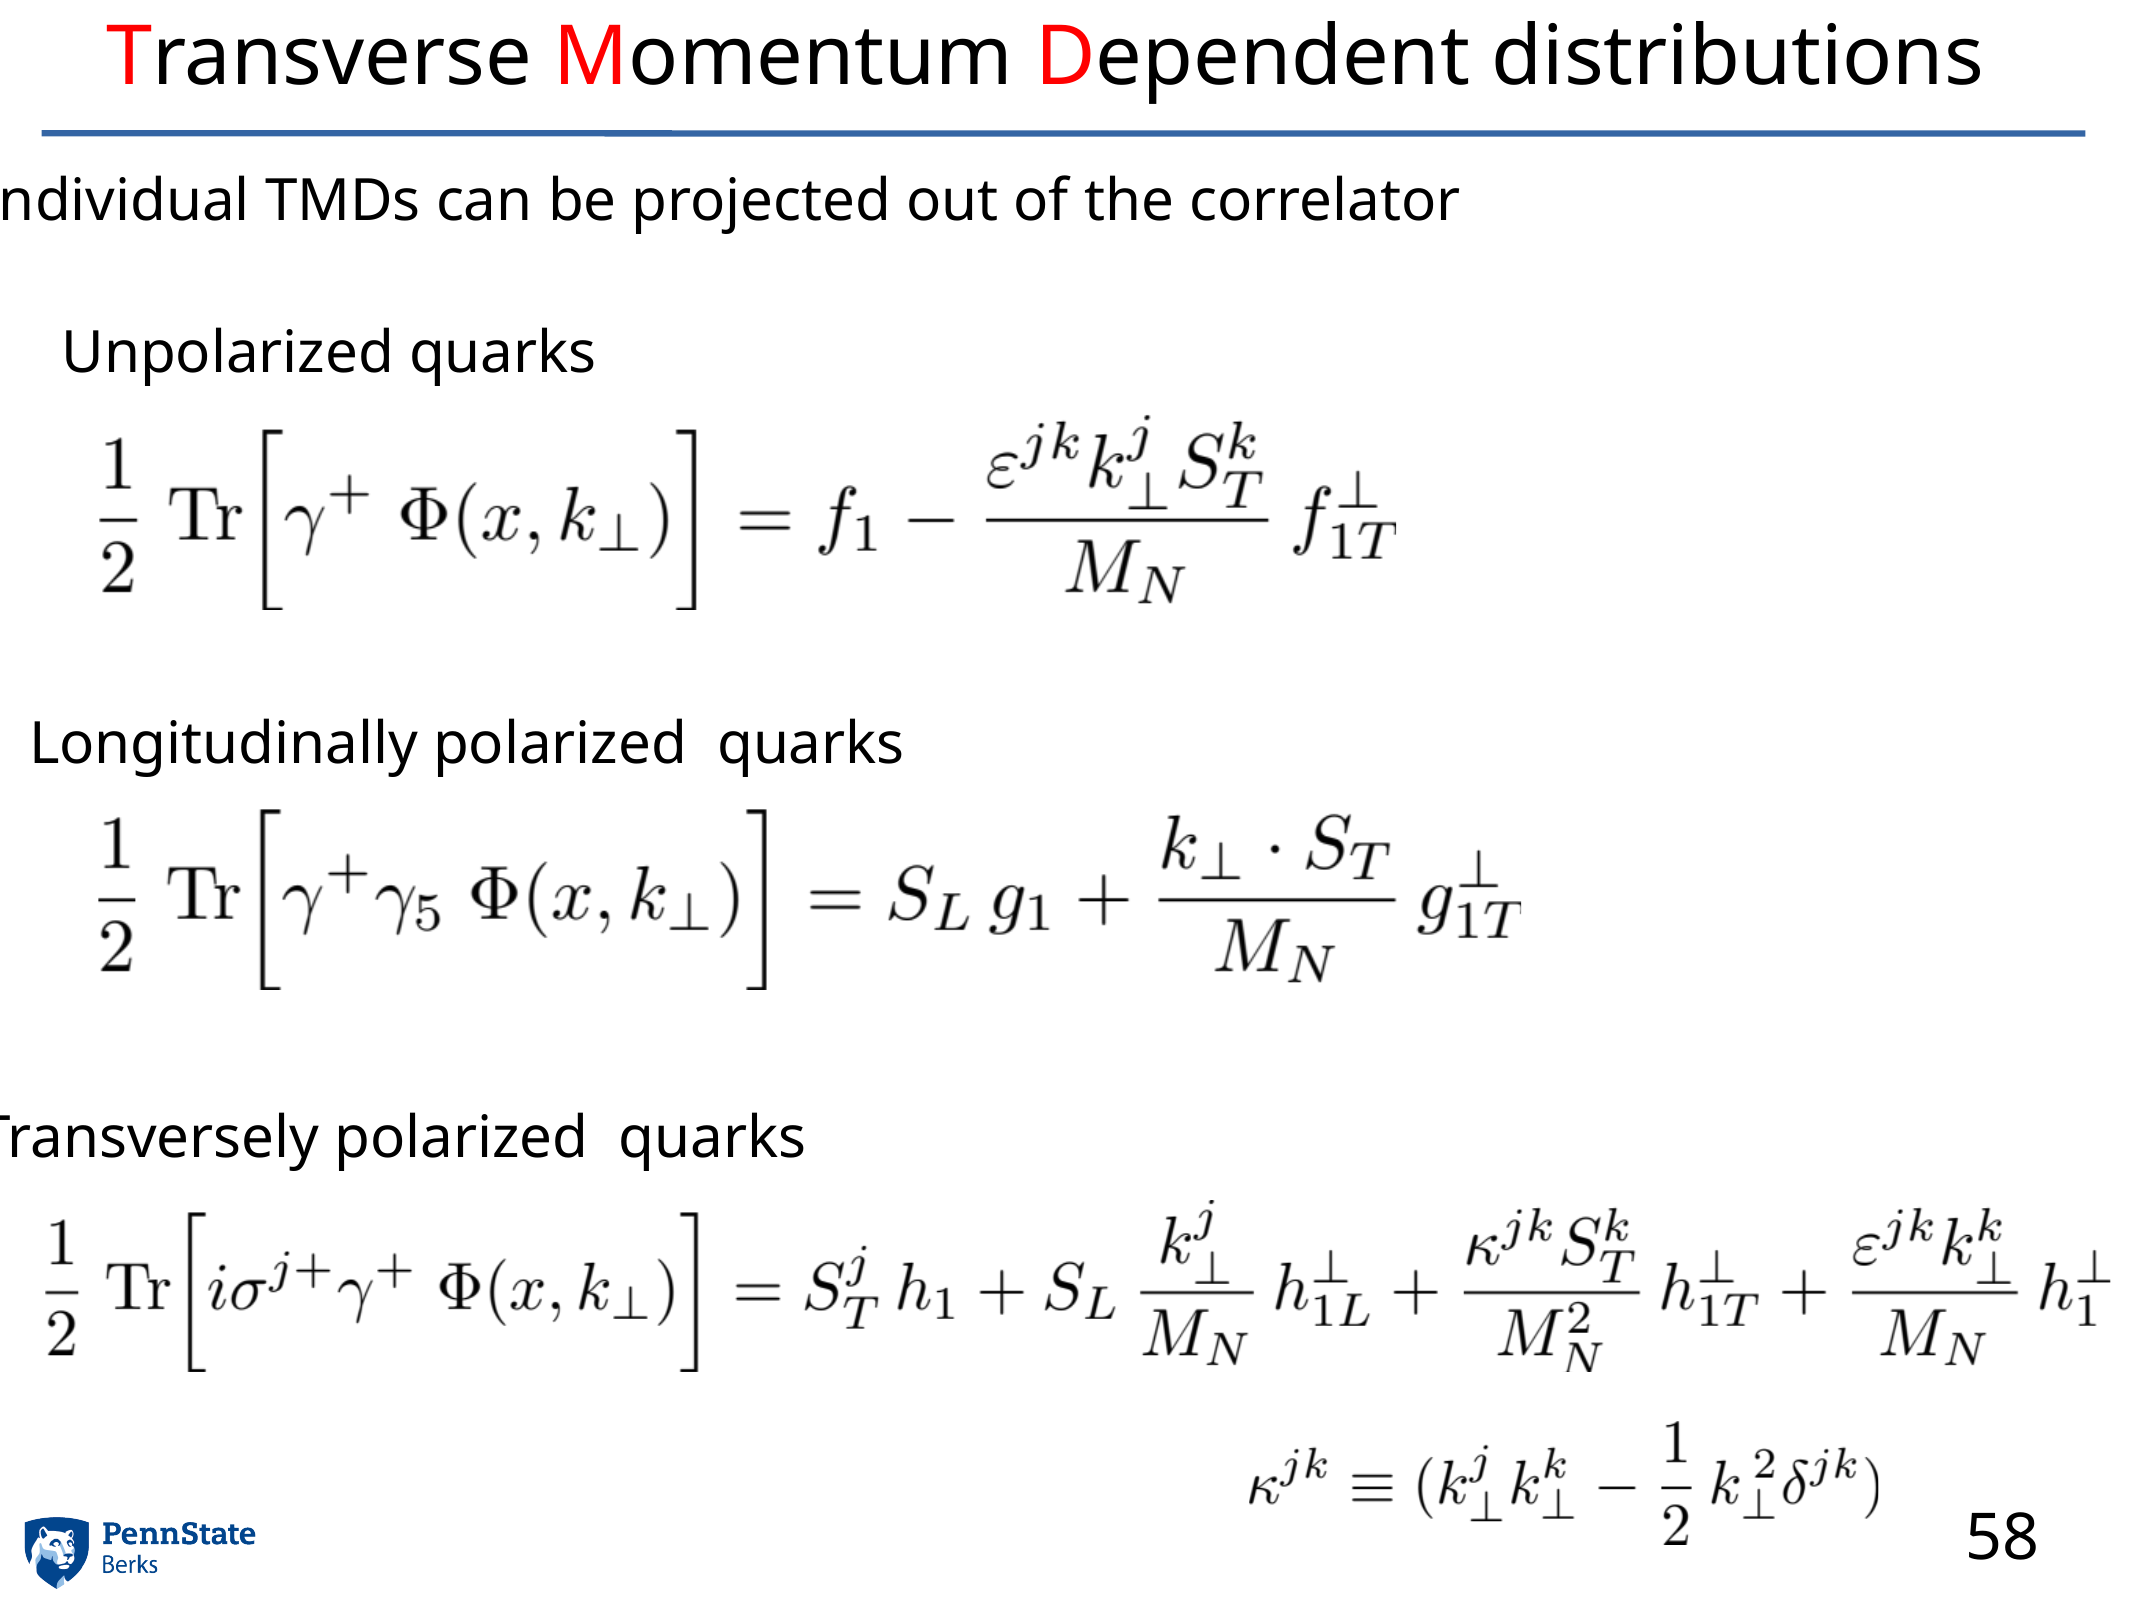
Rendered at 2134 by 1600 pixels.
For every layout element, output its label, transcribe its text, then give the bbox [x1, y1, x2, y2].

text_box Transversely polarized quarks [0, 1104, 814, 1178]
text_box Individual TMDs can be projected out of the correlator [0, 167, 1468, 241]
picture [43, 1199, 2111, 1373]
picture [98, 413, 1397, 611]
picture [17, 1511, 260, 1595]
text_box Transverse Momentum Dependent distributions [0, 8, 2092, 219]
picture [98, 808, 1522, 991]
text_box Unpolarized quarks [54, 318, 605, 392]
text_box Longitudinally polarized quarks [21, 709, 913, 783]
picture [1248, 1420, 1879, 1545]
